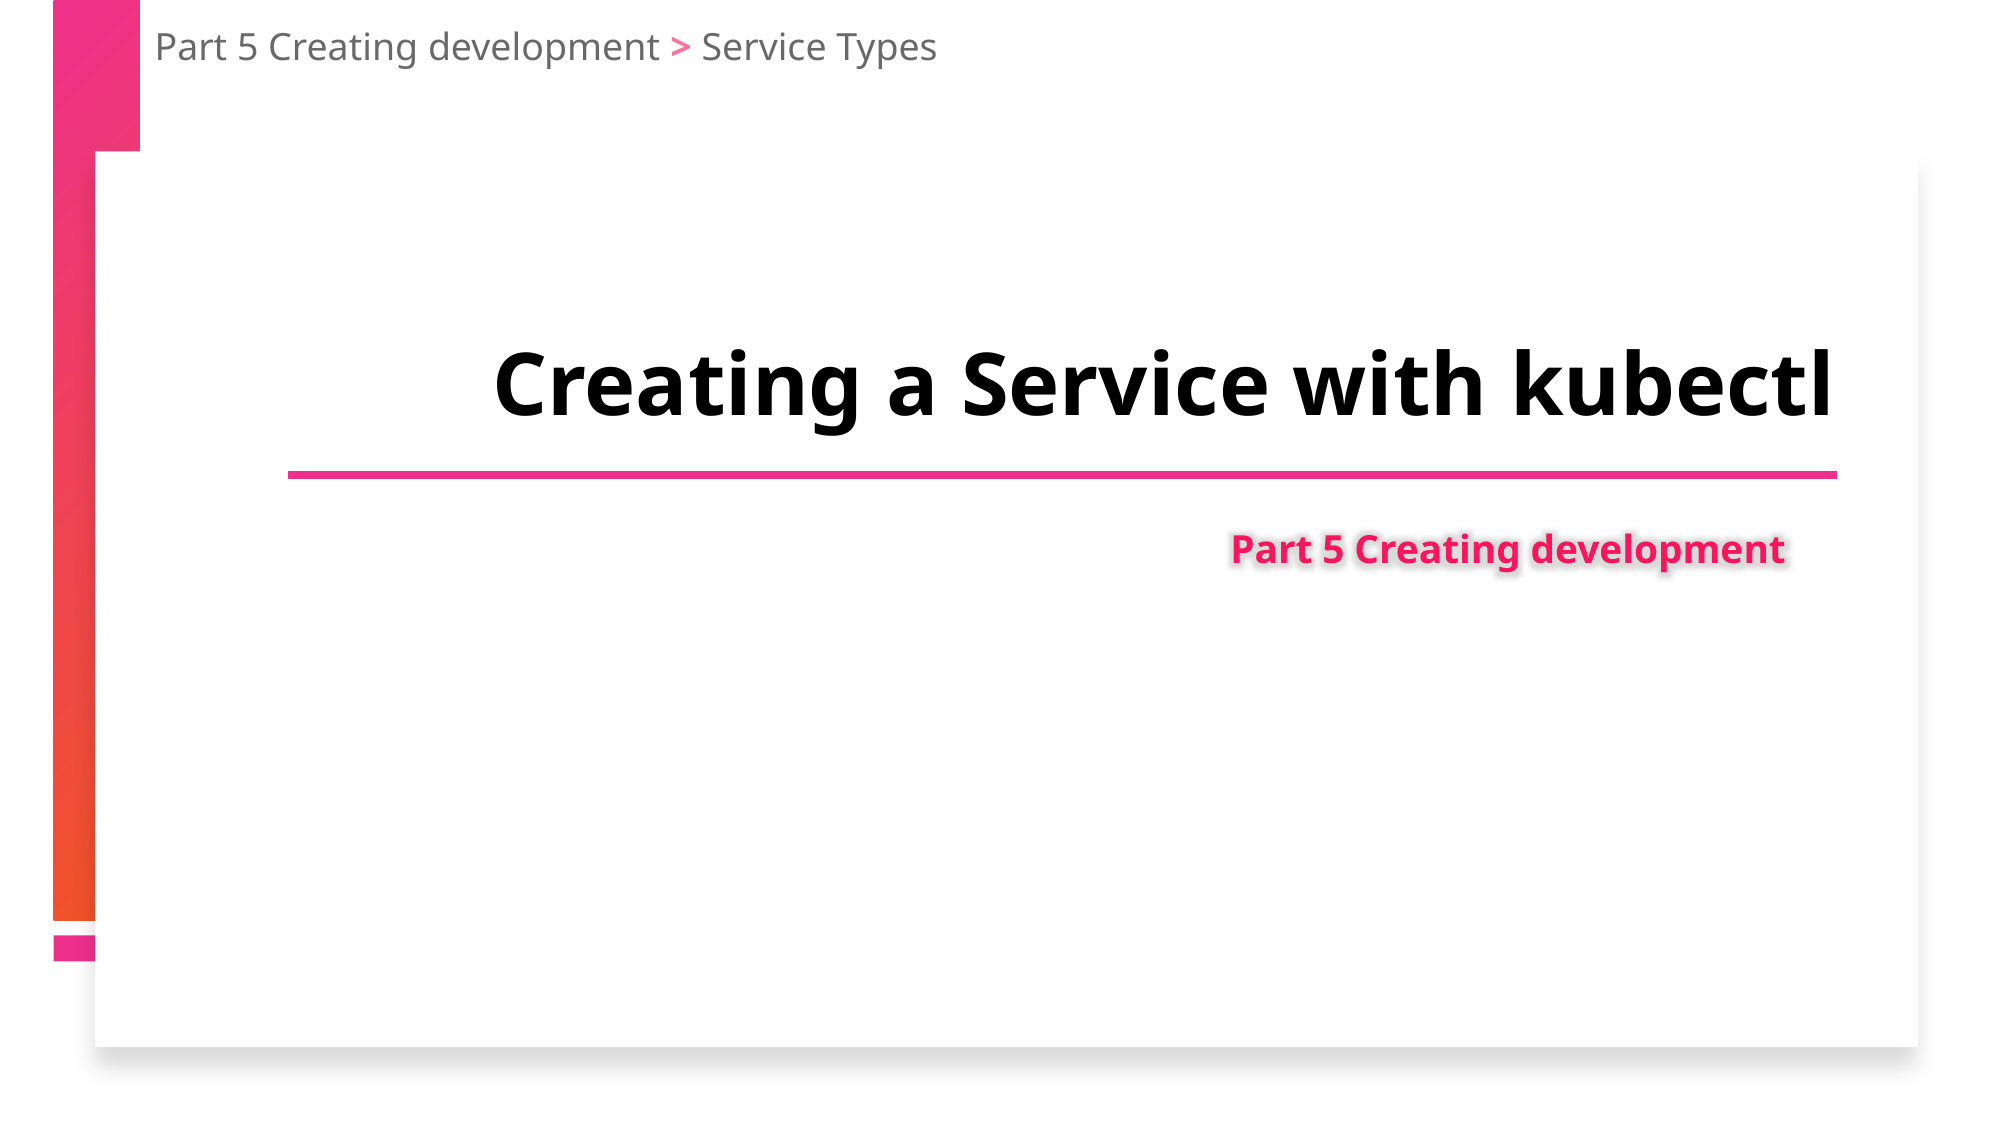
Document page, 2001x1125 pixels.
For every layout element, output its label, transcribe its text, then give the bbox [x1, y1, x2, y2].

text_box Creating a Service with kubectl [320, 282, 1850, 442]
text_box [94, 150, 1919, 1048]
text_box Part 5 Creating development > Service Types [139, 15, 1291, 75]
text_box Part 5 Creating development [1177, 517, 1850, 579]
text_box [0, 437, 578, 524]
